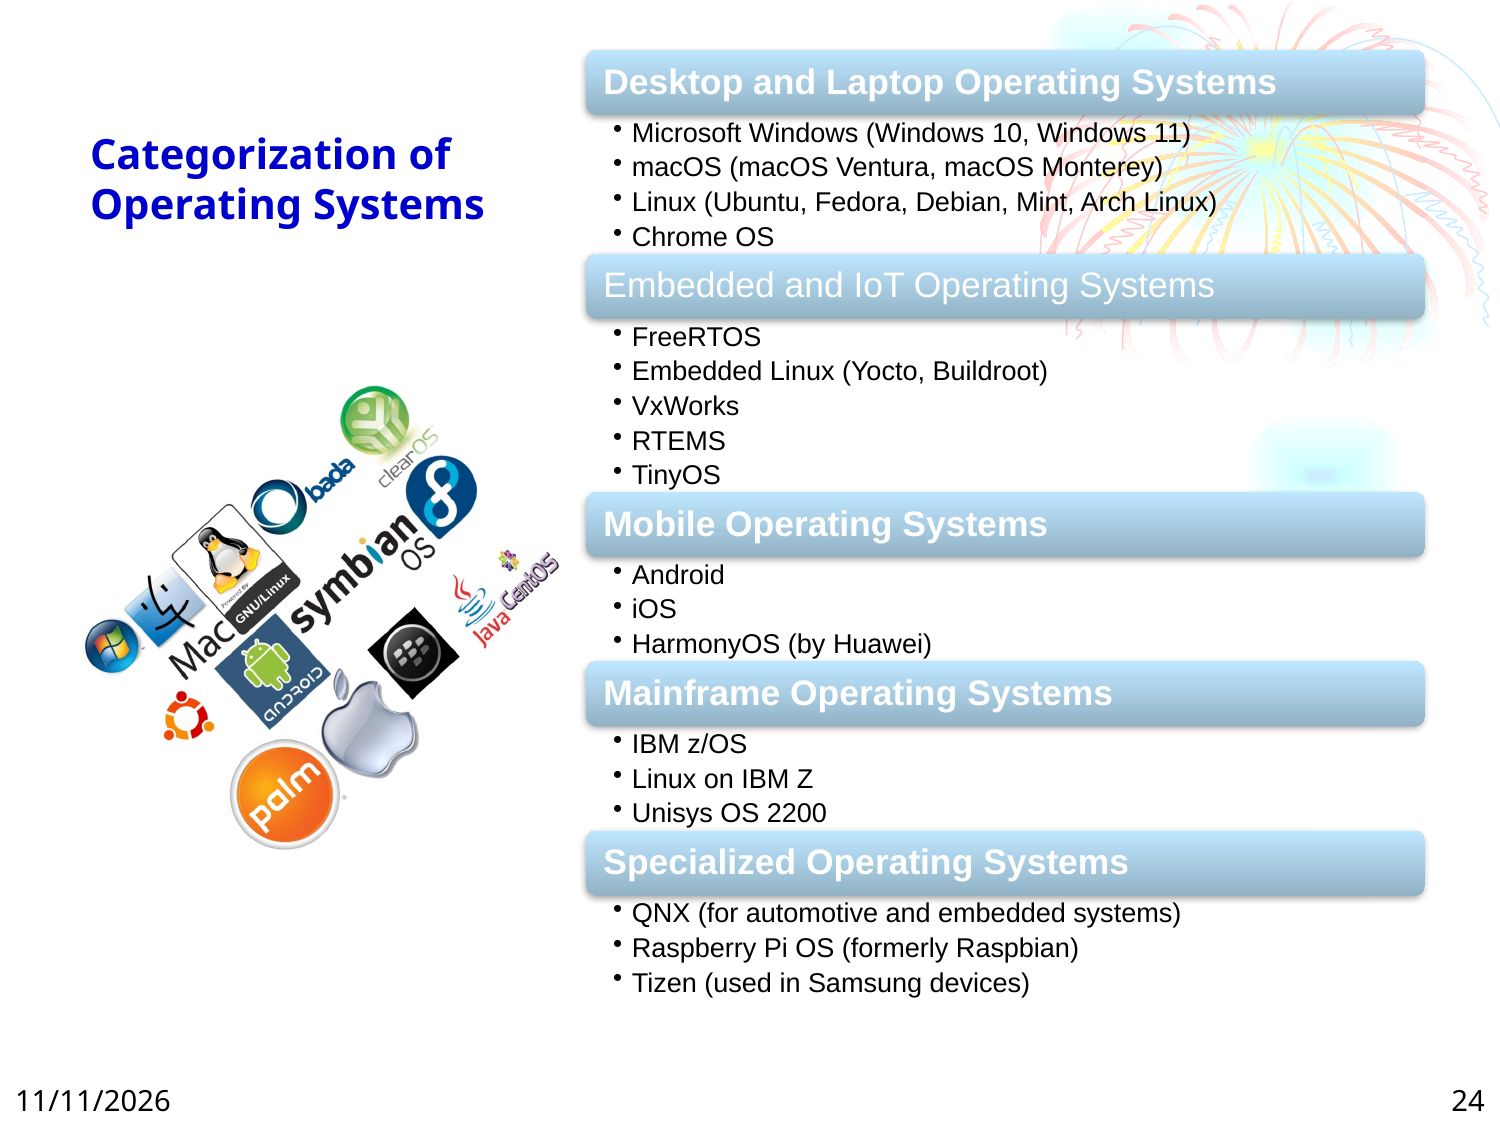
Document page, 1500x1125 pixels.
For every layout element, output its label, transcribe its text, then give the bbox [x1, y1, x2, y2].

picture [74, 367, 586, 872]
title Categorization of Operating Systems [75, 44, 569, 236]
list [586, 44, 1426, 1006]
slide_number 24 [1187, 1074, 1500, 1125]
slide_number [0, 1074, 313, 1125]
